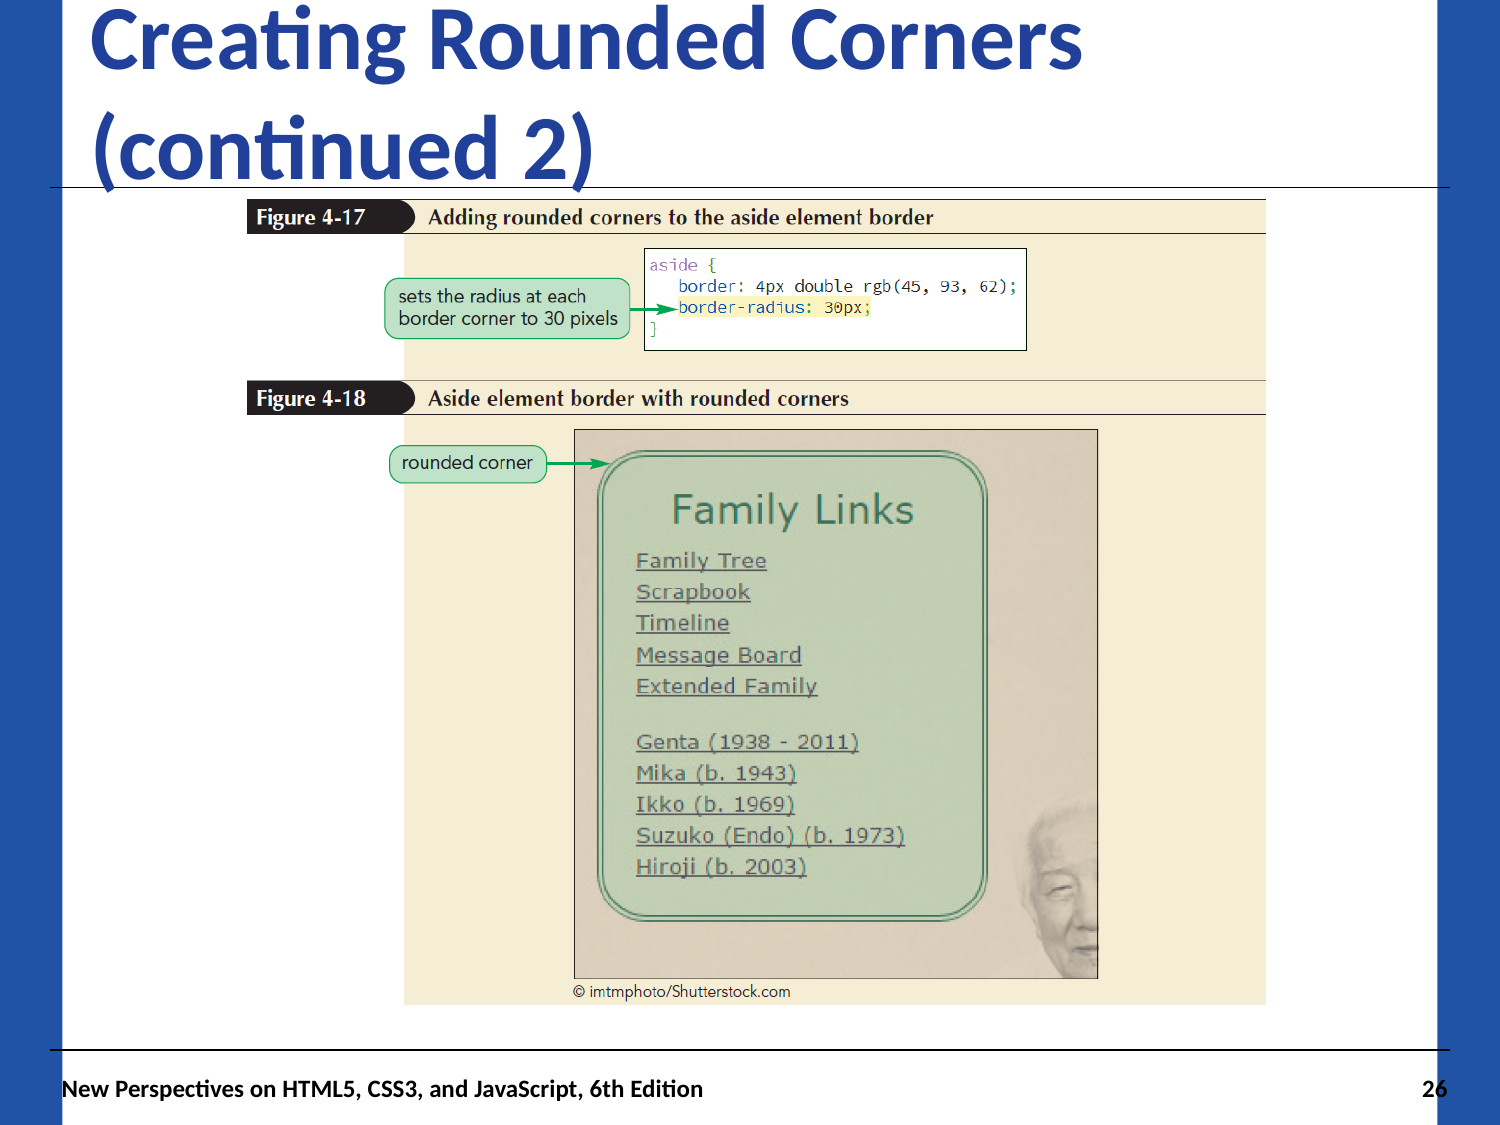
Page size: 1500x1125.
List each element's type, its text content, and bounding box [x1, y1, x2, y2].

slide_number 26 [1397, 1050, 1463, 1125]
footer New Perspectives on HTML5, CSS3, and JavaScript, 6th Edition [46, 1050, 1397, 1125]
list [246, 199, 1266, 1006]
title Creating Rounded Corners (continued 2) [74, 24, 1376, 151]
